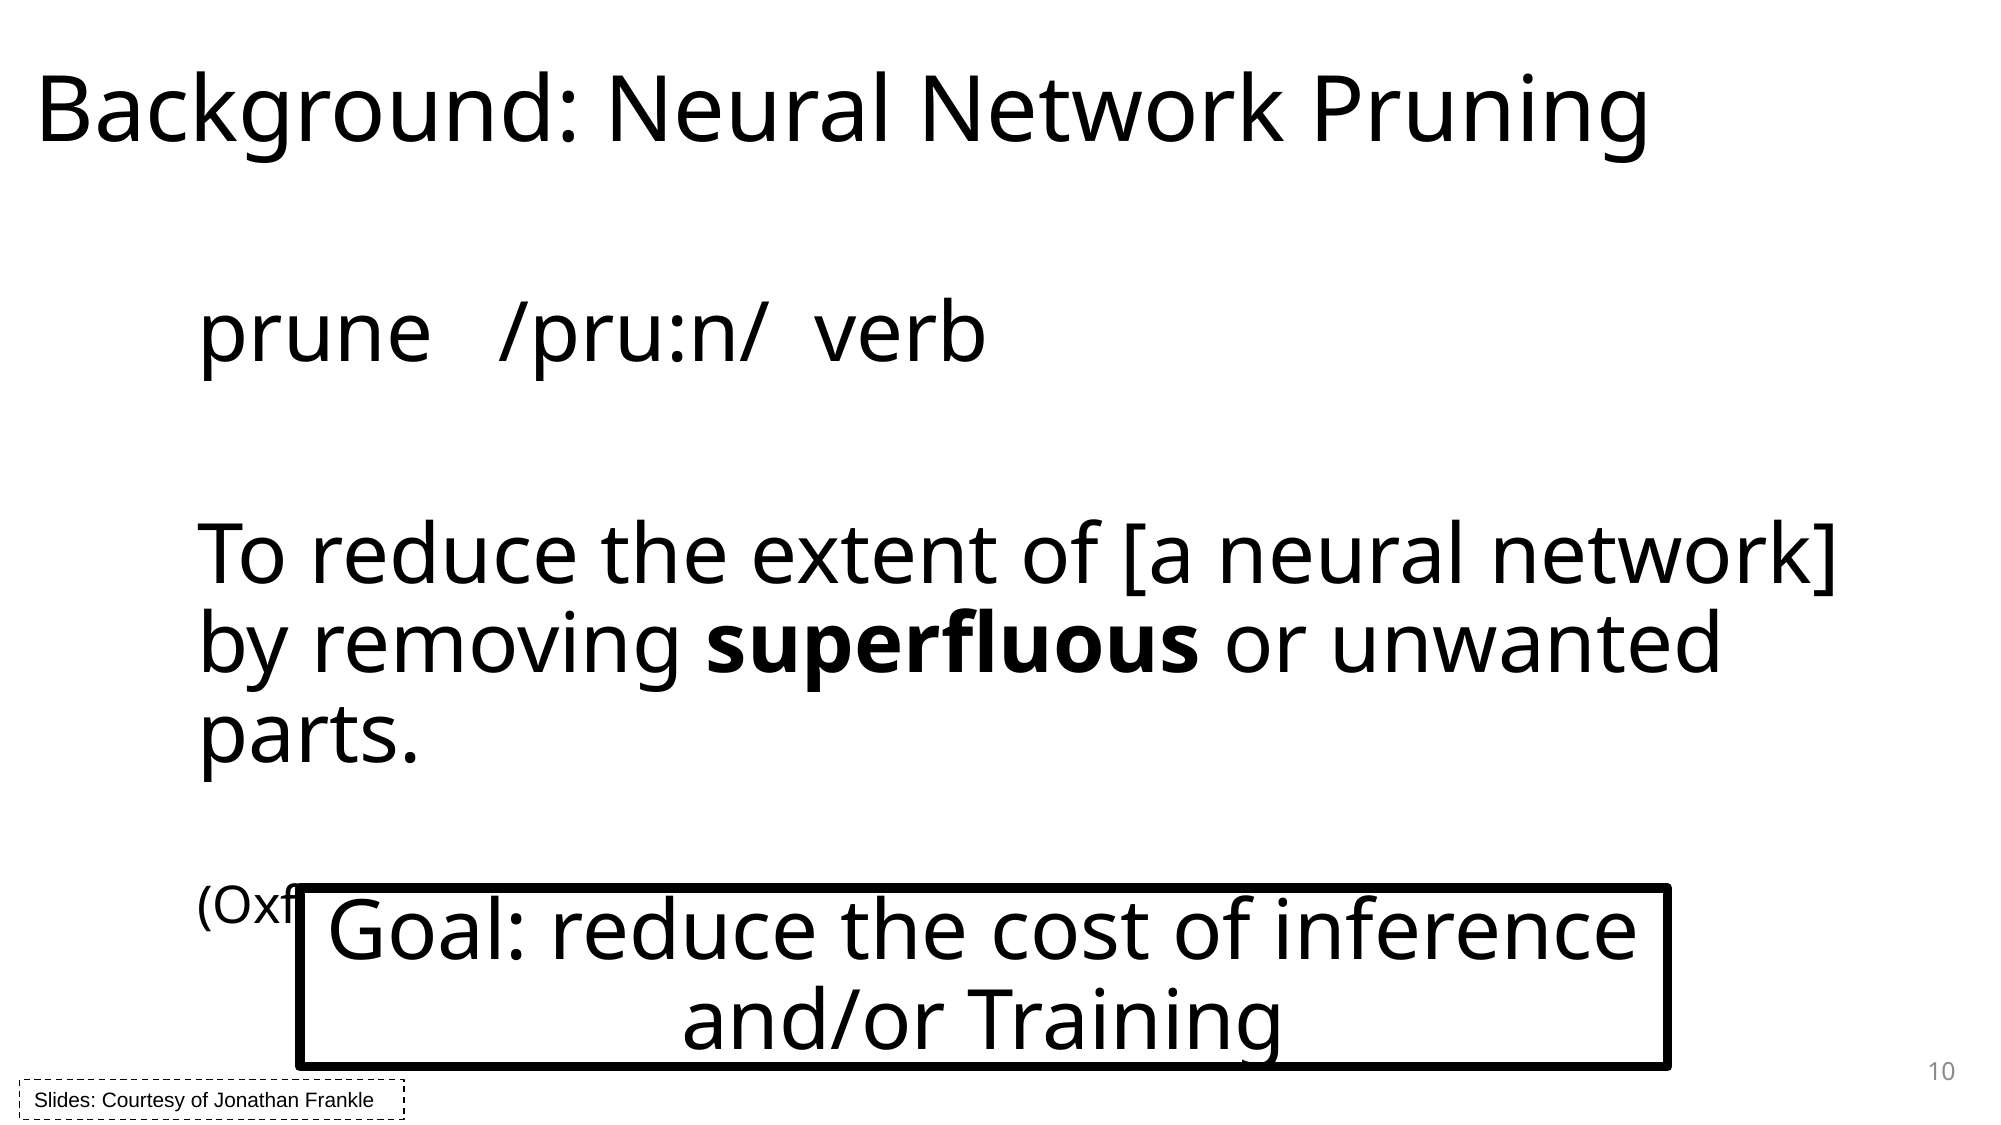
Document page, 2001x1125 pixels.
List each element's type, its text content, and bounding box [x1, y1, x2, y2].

text_box Slides: Courtesy of Jonathan Frankle [19, 1079, 405, 1120]
title Background: Neural Network Pruning [19, 3, 1792, 221]
text_box Goal: reduce the cost of inference and/or Training [299, 888, 1668, 1067]
text_box prune /pru:n/ verb To reduce the extent of [a neural network] by removing superfluous or unwanted parts. (Oxford English Dictionary) [182, 282, 1963, 978]
slide_number 10 [1899, 1042, 1971, 1103]
